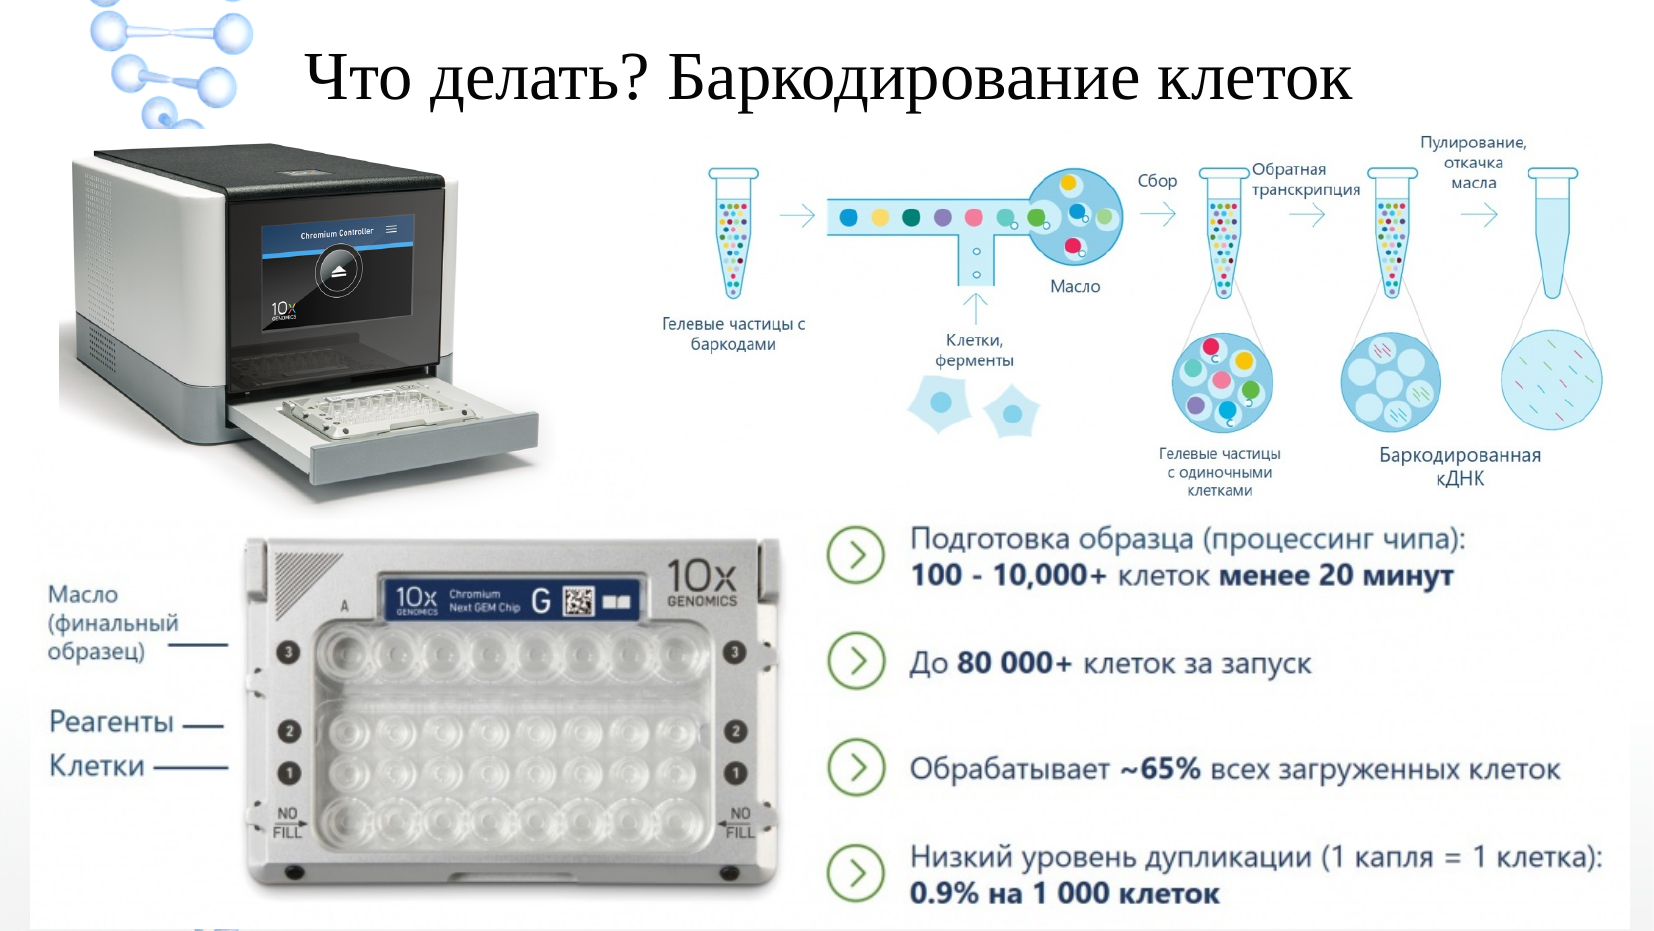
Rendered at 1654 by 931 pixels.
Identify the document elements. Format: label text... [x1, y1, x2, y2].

picture [0, 0, 1654, 931]
text_box Что делать? Баркодирование клеток [165, 0, 1494, 154]
